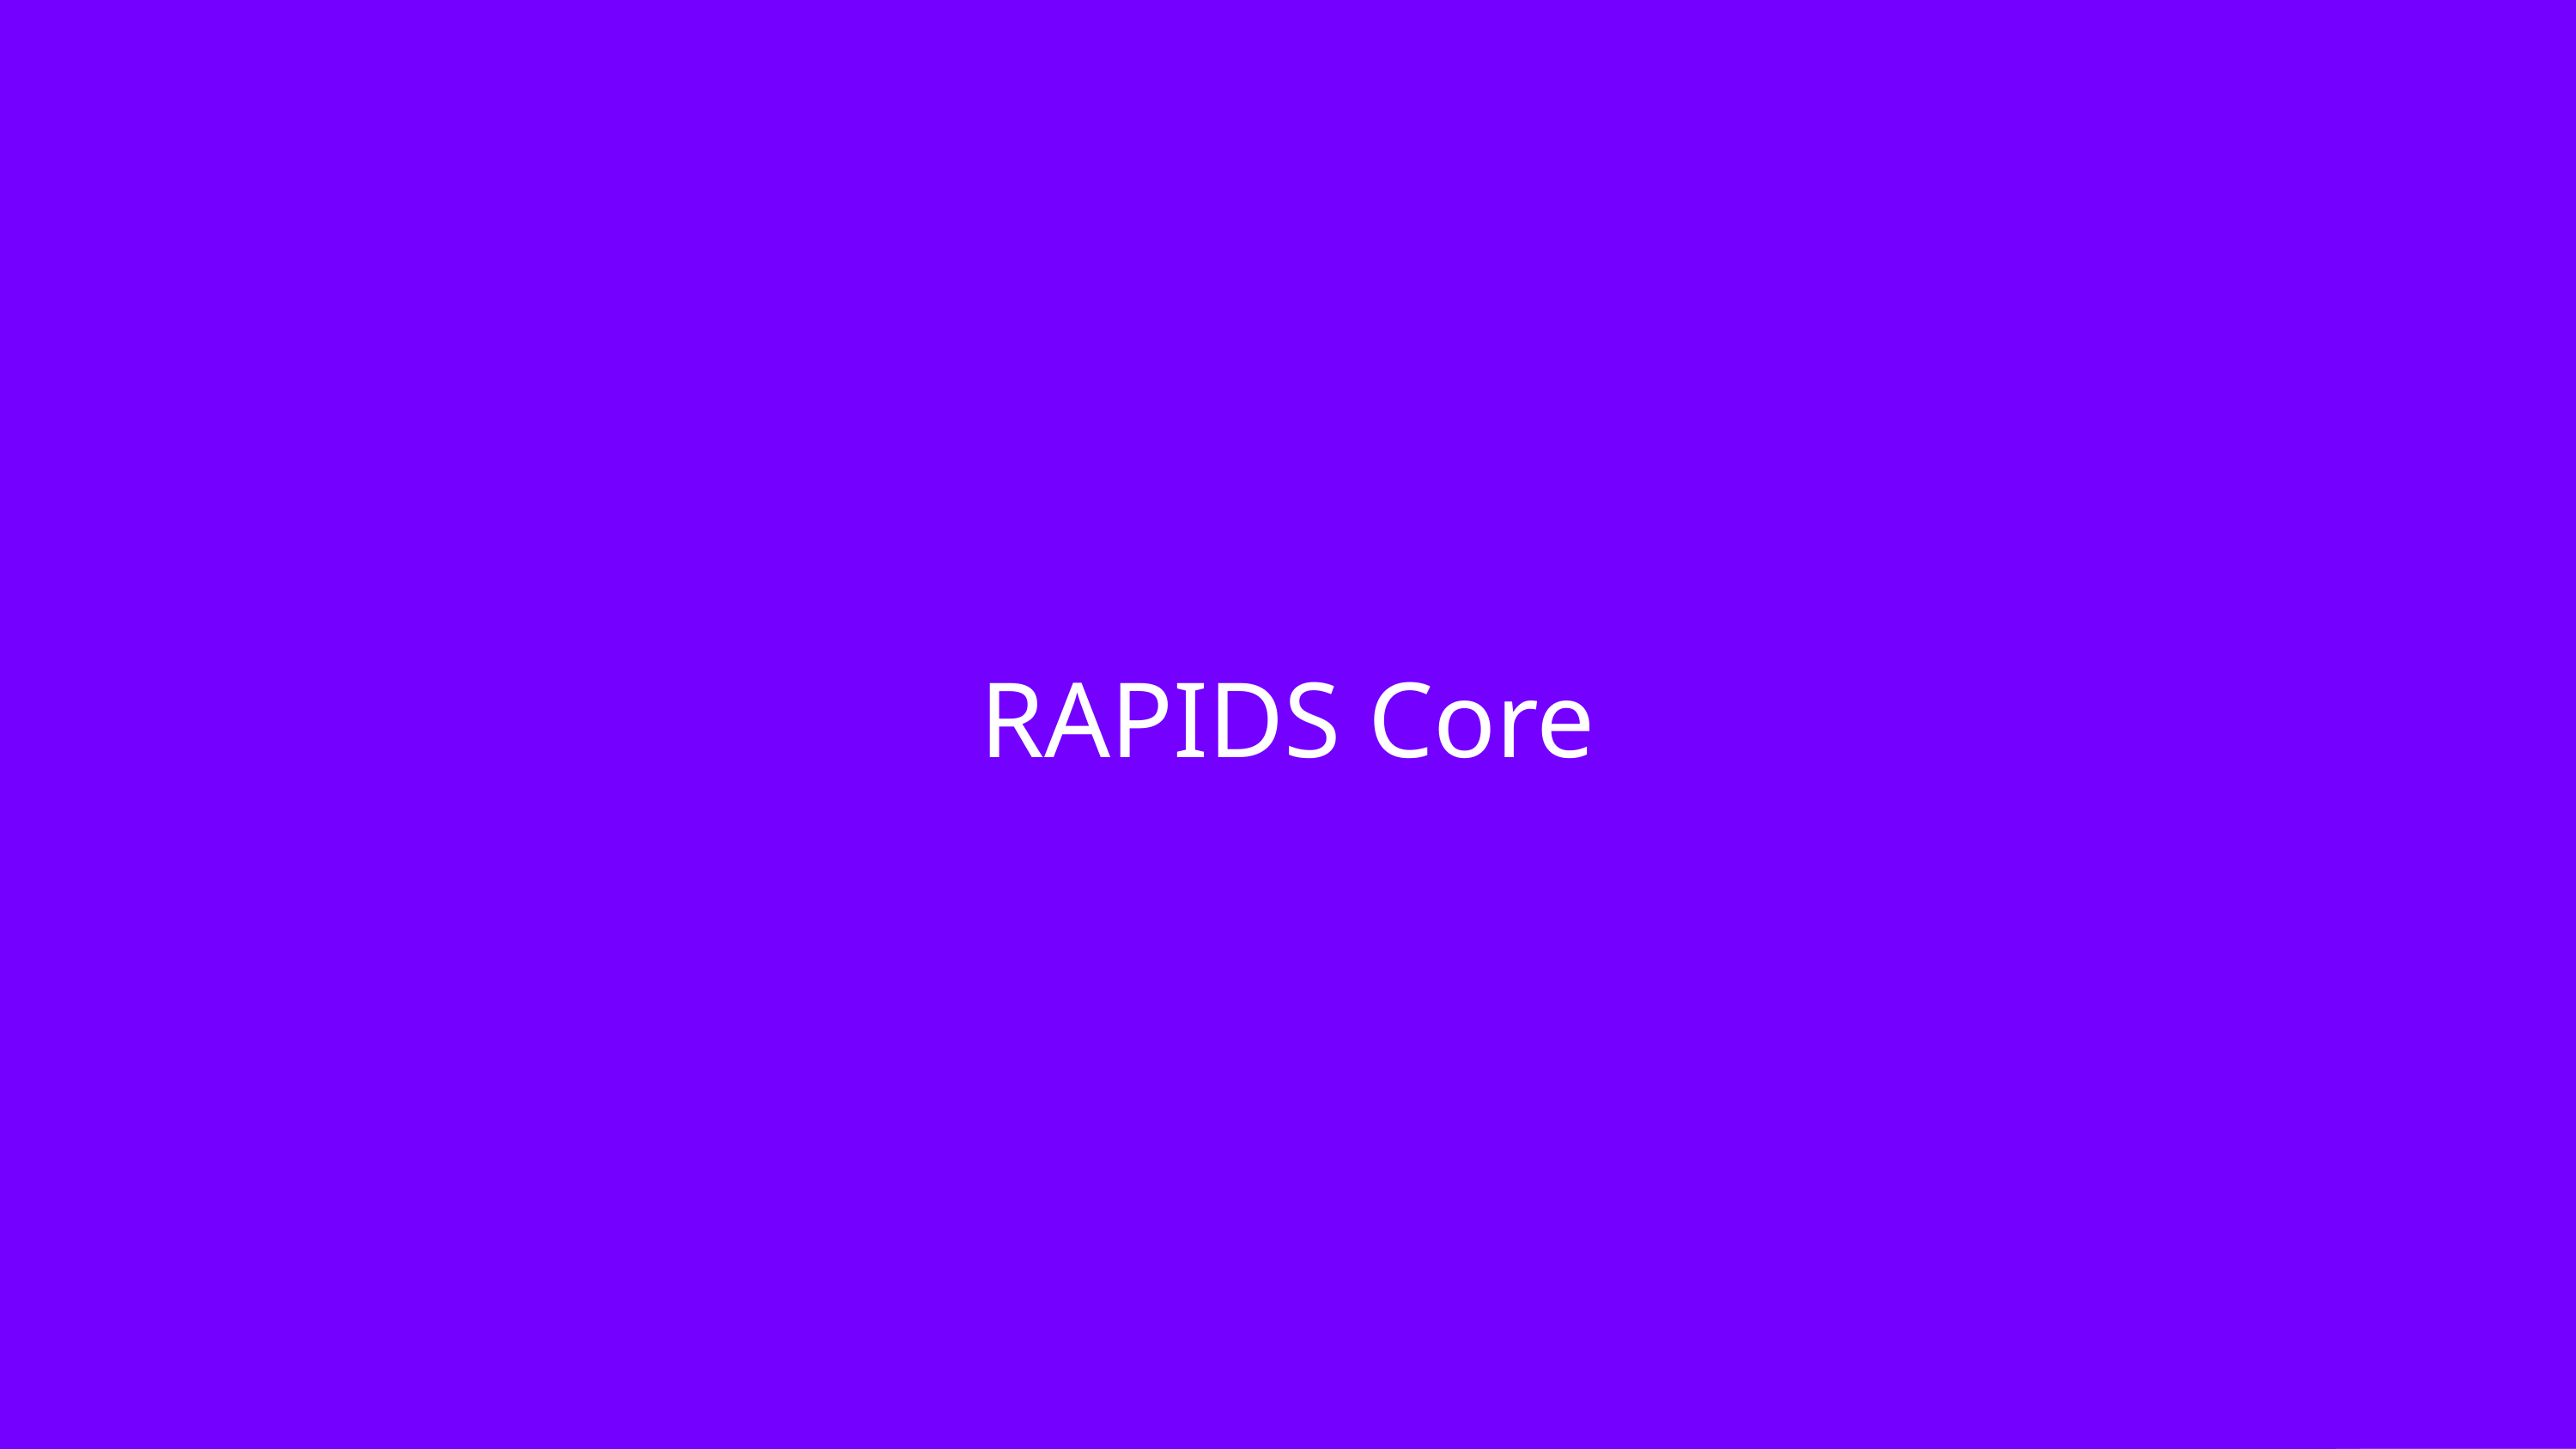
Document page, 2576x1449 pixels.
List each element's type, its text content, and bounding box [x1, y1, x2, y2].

title RAPIDS Core [437, 562, 2139, 886]
